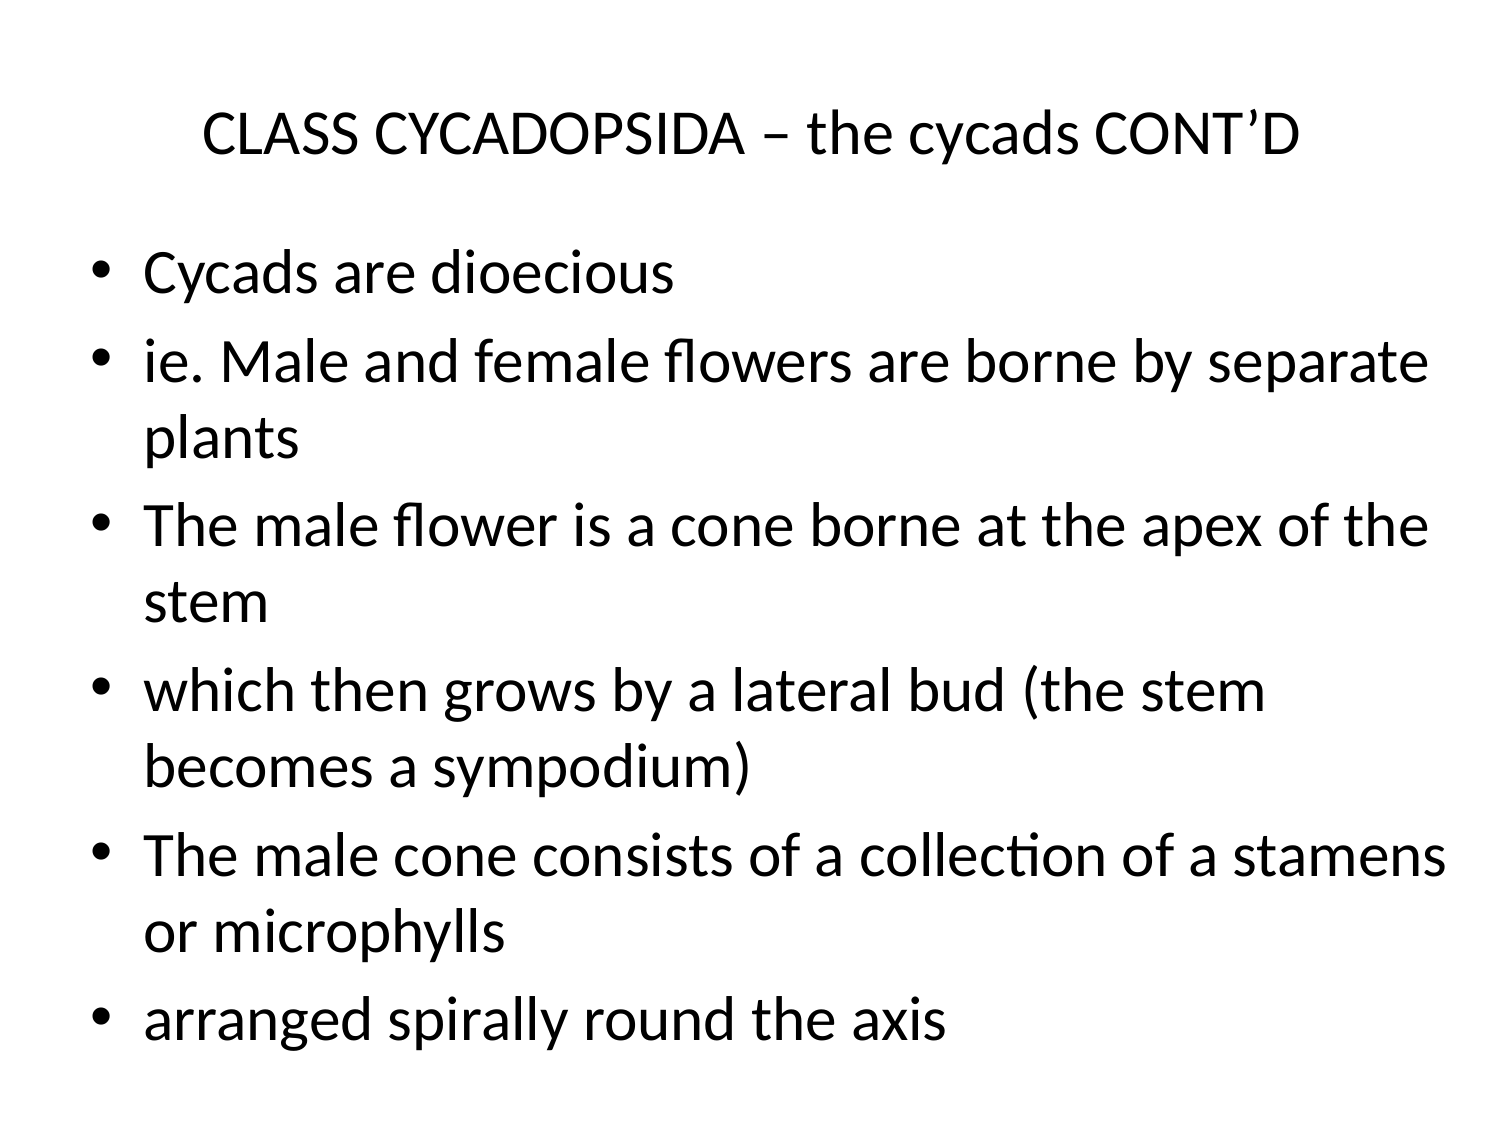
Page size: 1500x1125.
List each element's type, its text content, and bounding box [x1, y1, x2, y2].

title CLASS CYCADOPSIDA – the cycads CONT’D [75, 82, 1430, 176]
list Cycads are dioecious ie. Male and female flowers are borne by separate plants The male flower is a cone borne at the apex of the stem which then grows by a lateral bud (the stem becomes a sympodium) The male cone consists of a collection of a stamens or microphylls arranged spirally round the axis [75, 222, 1465, 1067]
